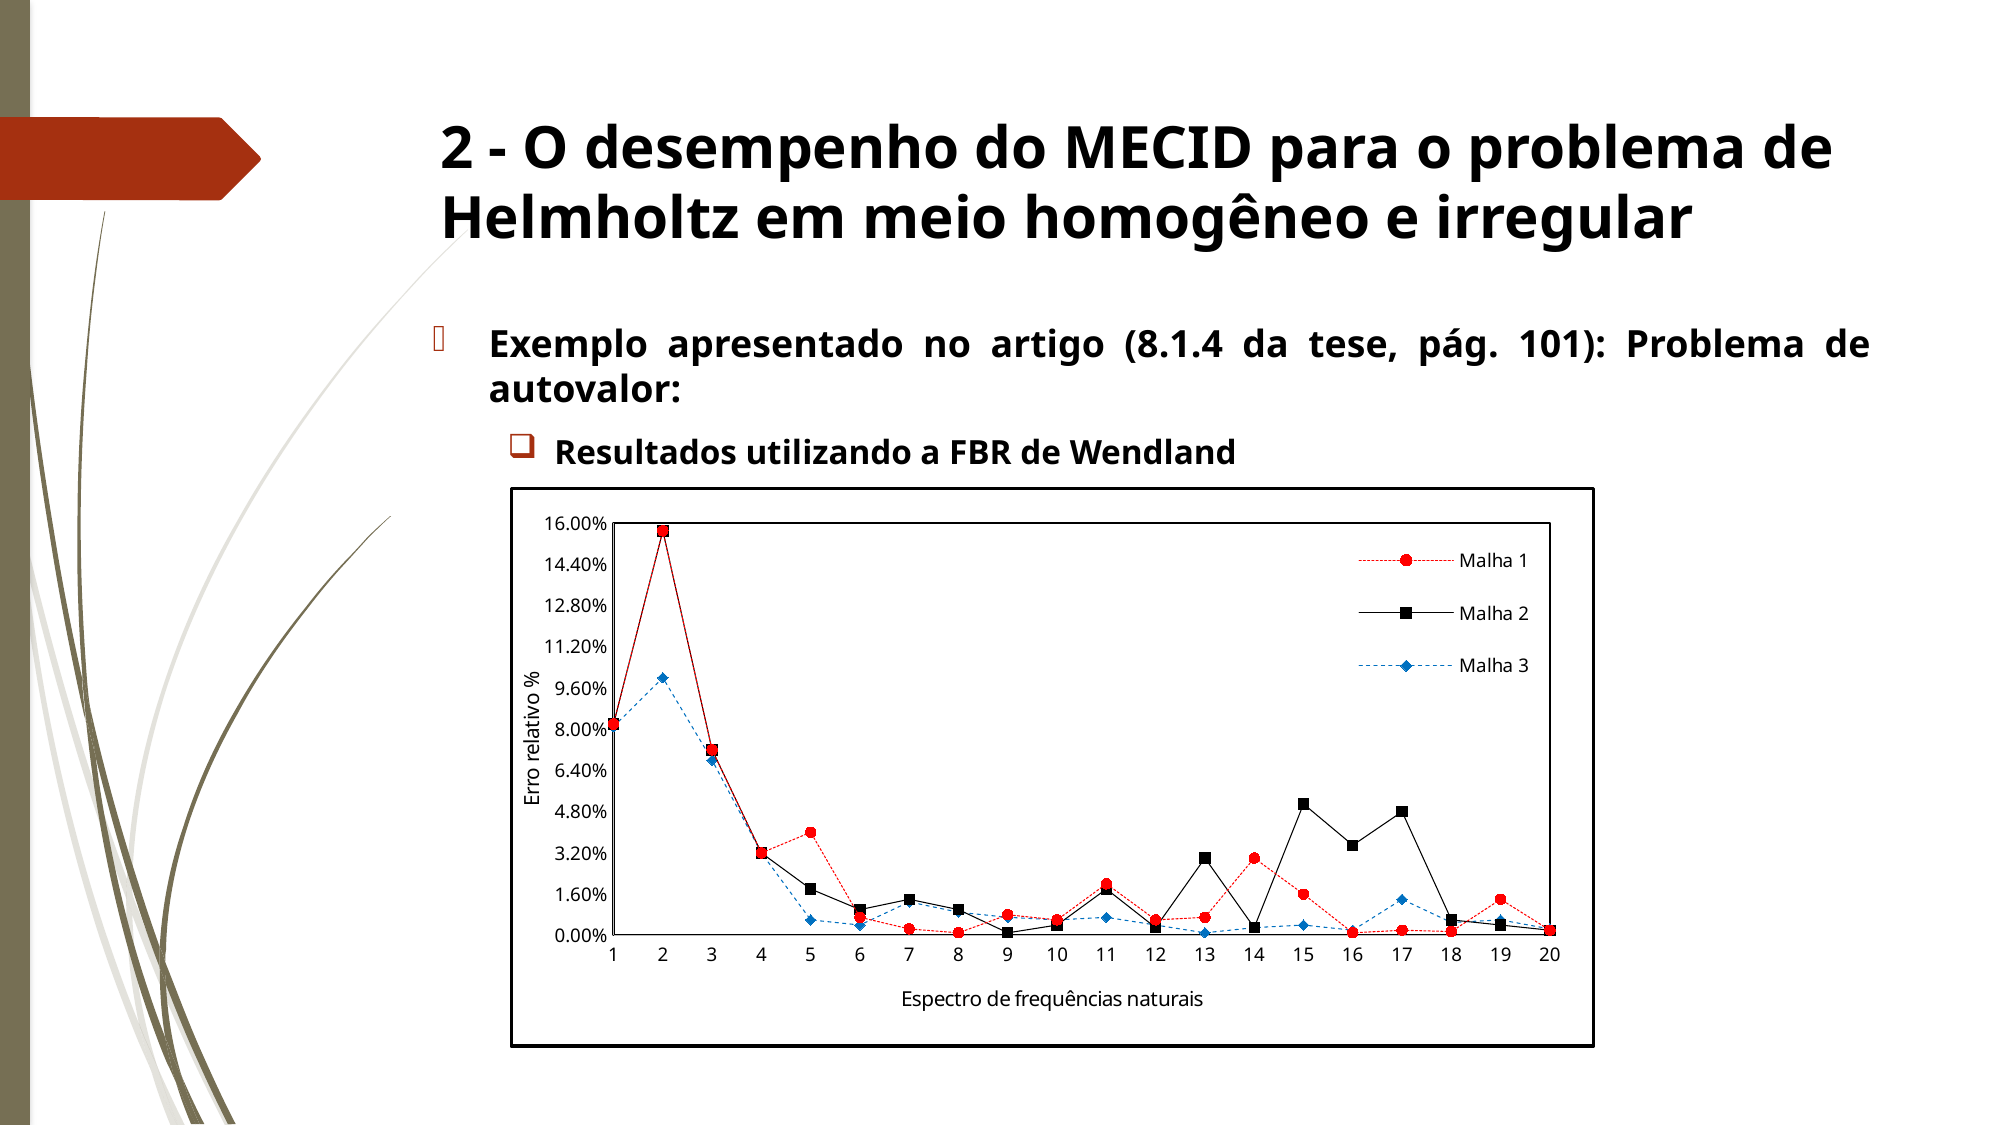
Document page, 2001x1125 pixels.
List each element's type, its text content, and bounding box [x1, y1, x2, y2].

title 2 - O desempenho do MECID para o problema de Helmholtz em meio homogêneo e irregular [425, 102, 1888, 313]
chart [509, 486, 1596, 1048]
